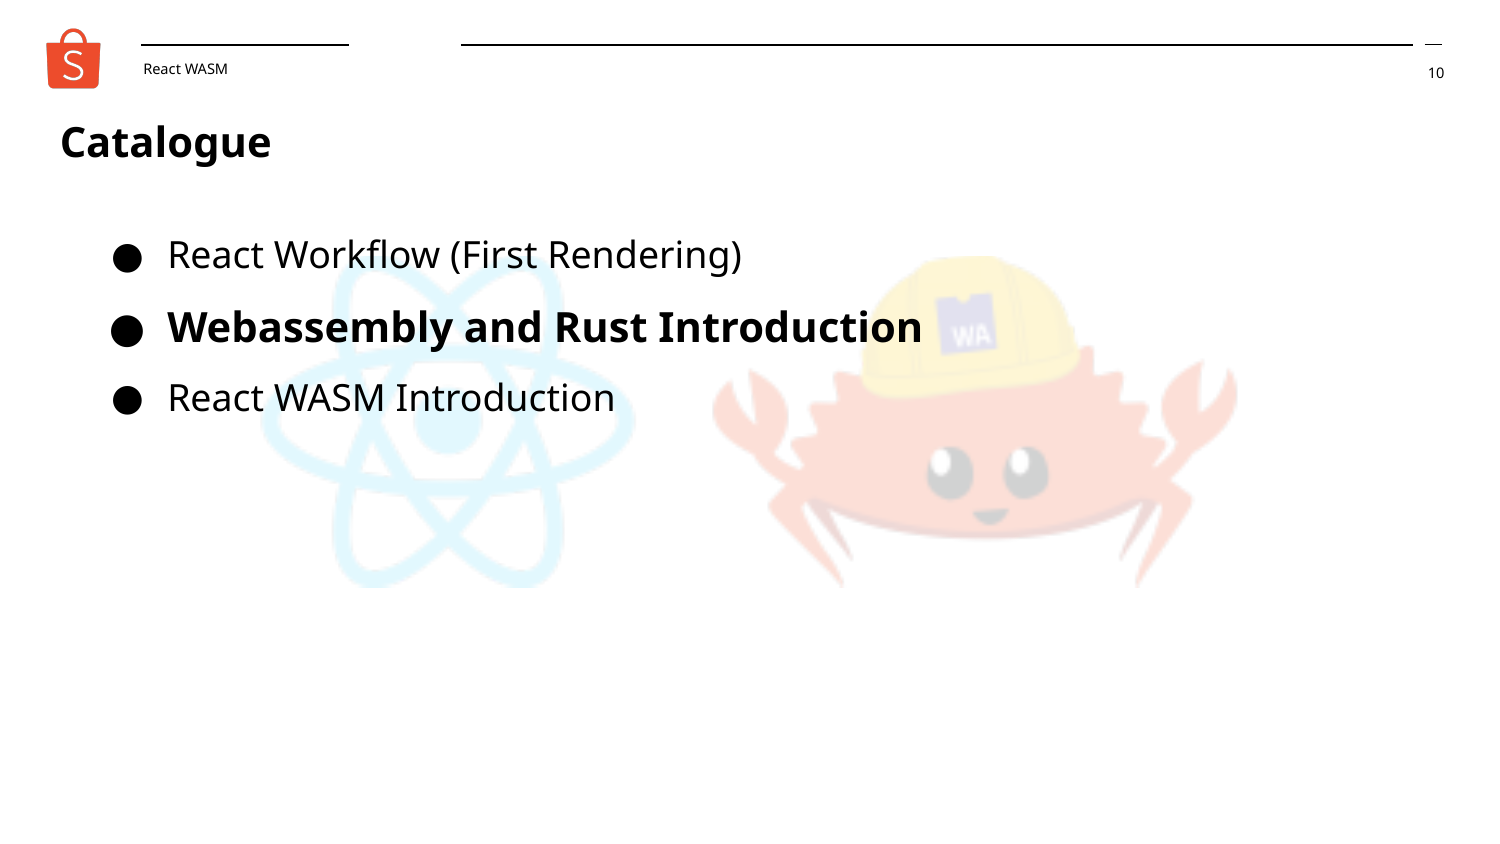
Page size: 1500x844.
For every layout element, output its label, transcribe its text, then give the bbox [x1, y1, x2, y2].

text_box React Workflow (First Rendering) Webassembly and Rust Introduction React WASM Introduction [77, 193, 1074, 595]
text_box Catalogue [44, 100, 384, 156]
text_box React WASM [128, 44, 320, 90]
slide_number ‹#› [1412, 46, 1499, 101]
picture [43, 28, 103, 93]
